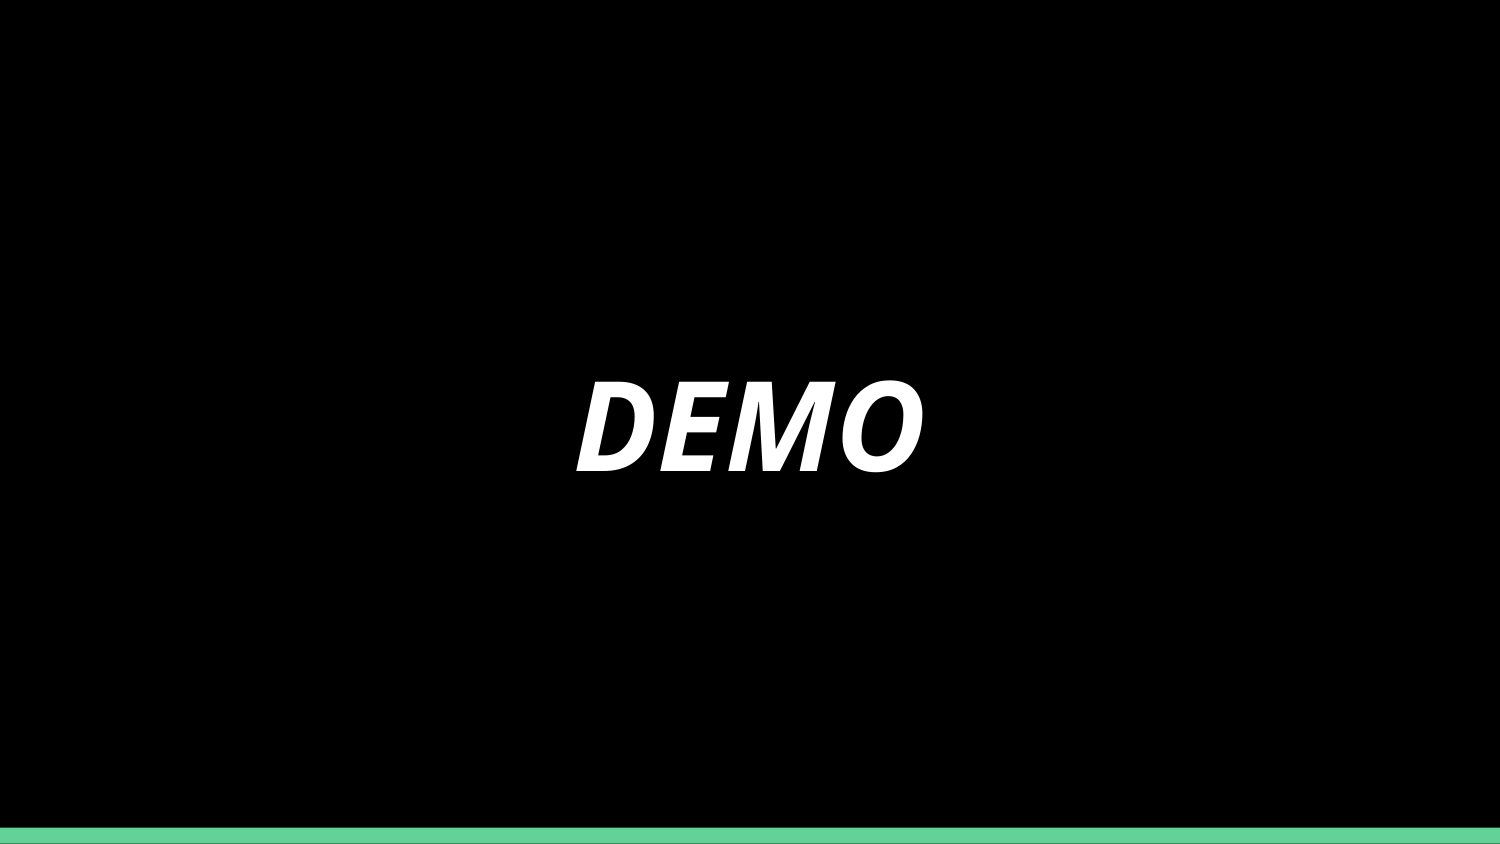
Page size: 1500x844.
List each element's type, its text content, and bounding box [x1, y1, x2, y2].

text_box DEMO [113, 330, 1387, 511]
